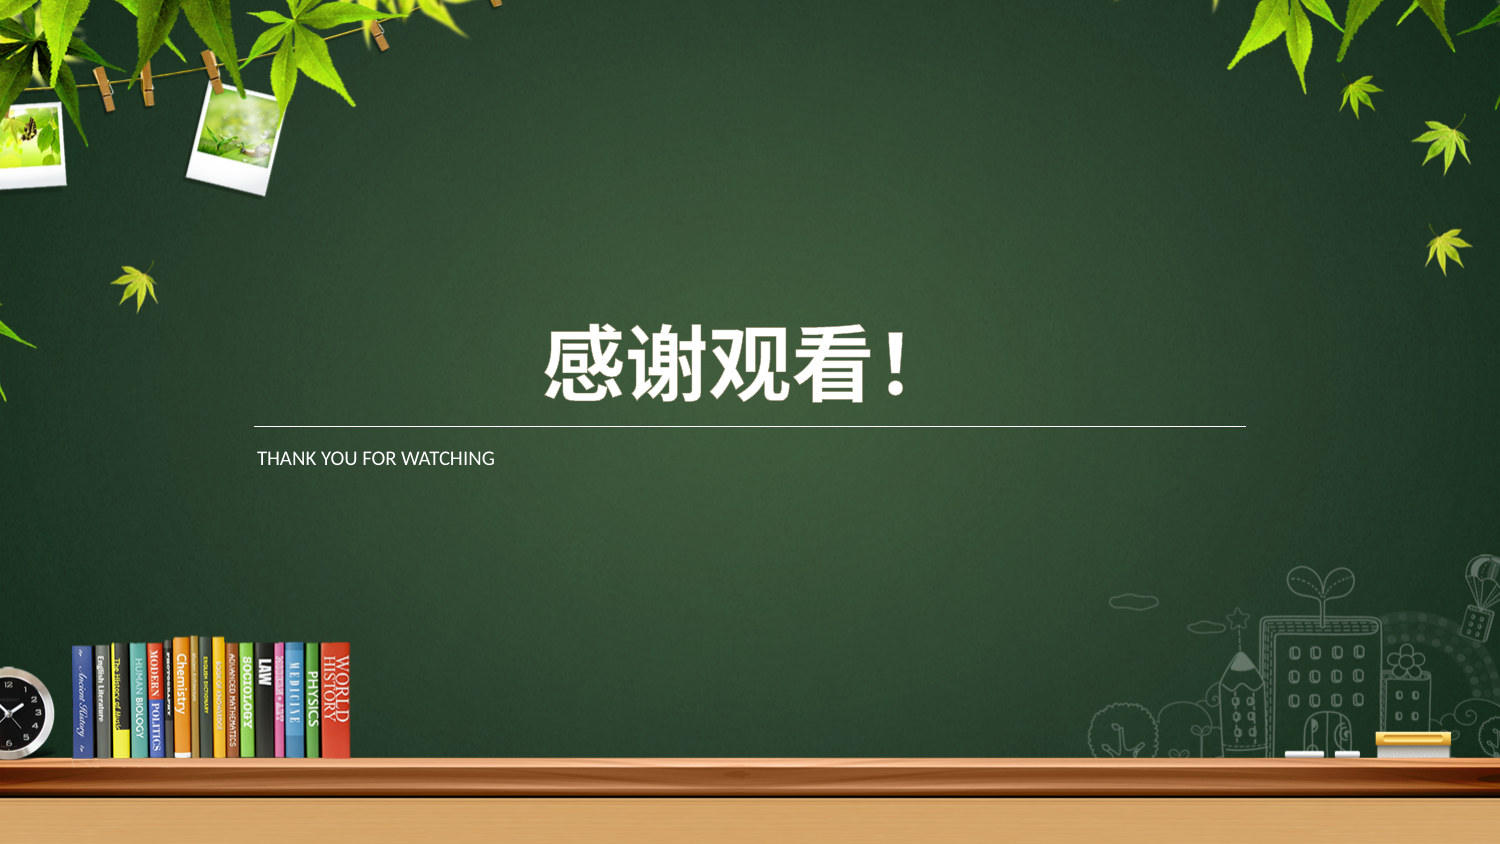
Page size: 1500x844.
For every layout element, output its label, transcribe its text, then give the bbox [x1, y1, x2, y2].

picture [0, 0, 1500, 844]
text_box THANK YOU FOR WATCHING [242, 437, 1258, 478]
text_box 感谢观看！ [242, 303, 1258, 419]
